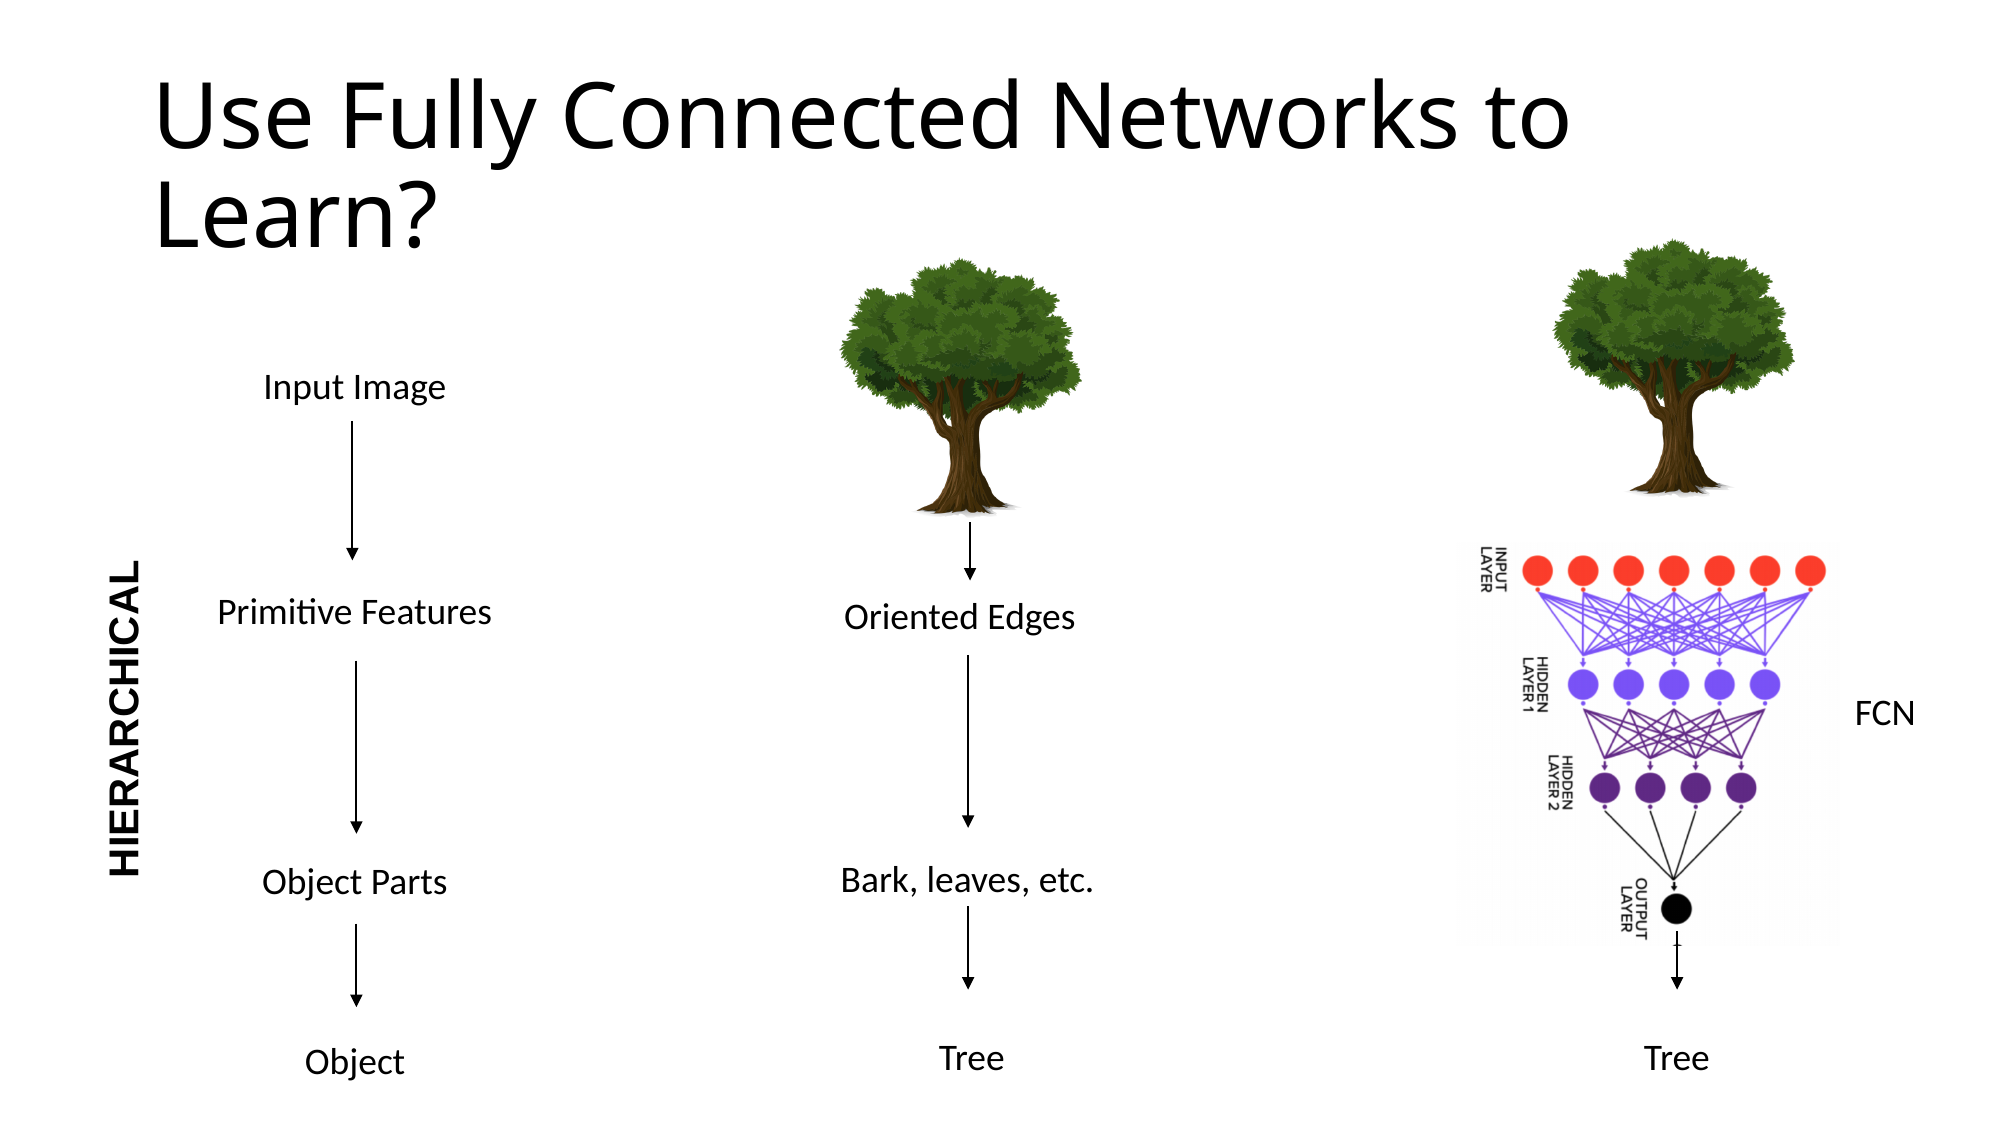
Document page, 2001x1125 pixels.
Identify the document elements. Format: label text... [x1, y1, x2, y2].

text_box Tree [924, 1025, 1020, 1085]
text_box HIERARCHICAL [89, 544, 154, 893]
title Use Fully Connected Networks to Learn? [137, 59, 1863, 278]
picture [1552, 238, 1795, 500]
text_box Bark, leaves, etc. [825, 847, 1110, 908]
picture [1446, 543, 1849, 946]
picture [839, 257, 1082, 520]
text_box FCN [1849, 680, 1932, 741]
text_box Oriented Edges [829, 584, 1091, 645]
text_box Input Image Primitive Features Object Parts Object [202, 354, 508, 1090]
text_box Tree [1629, 1025, 1725, 1085]
